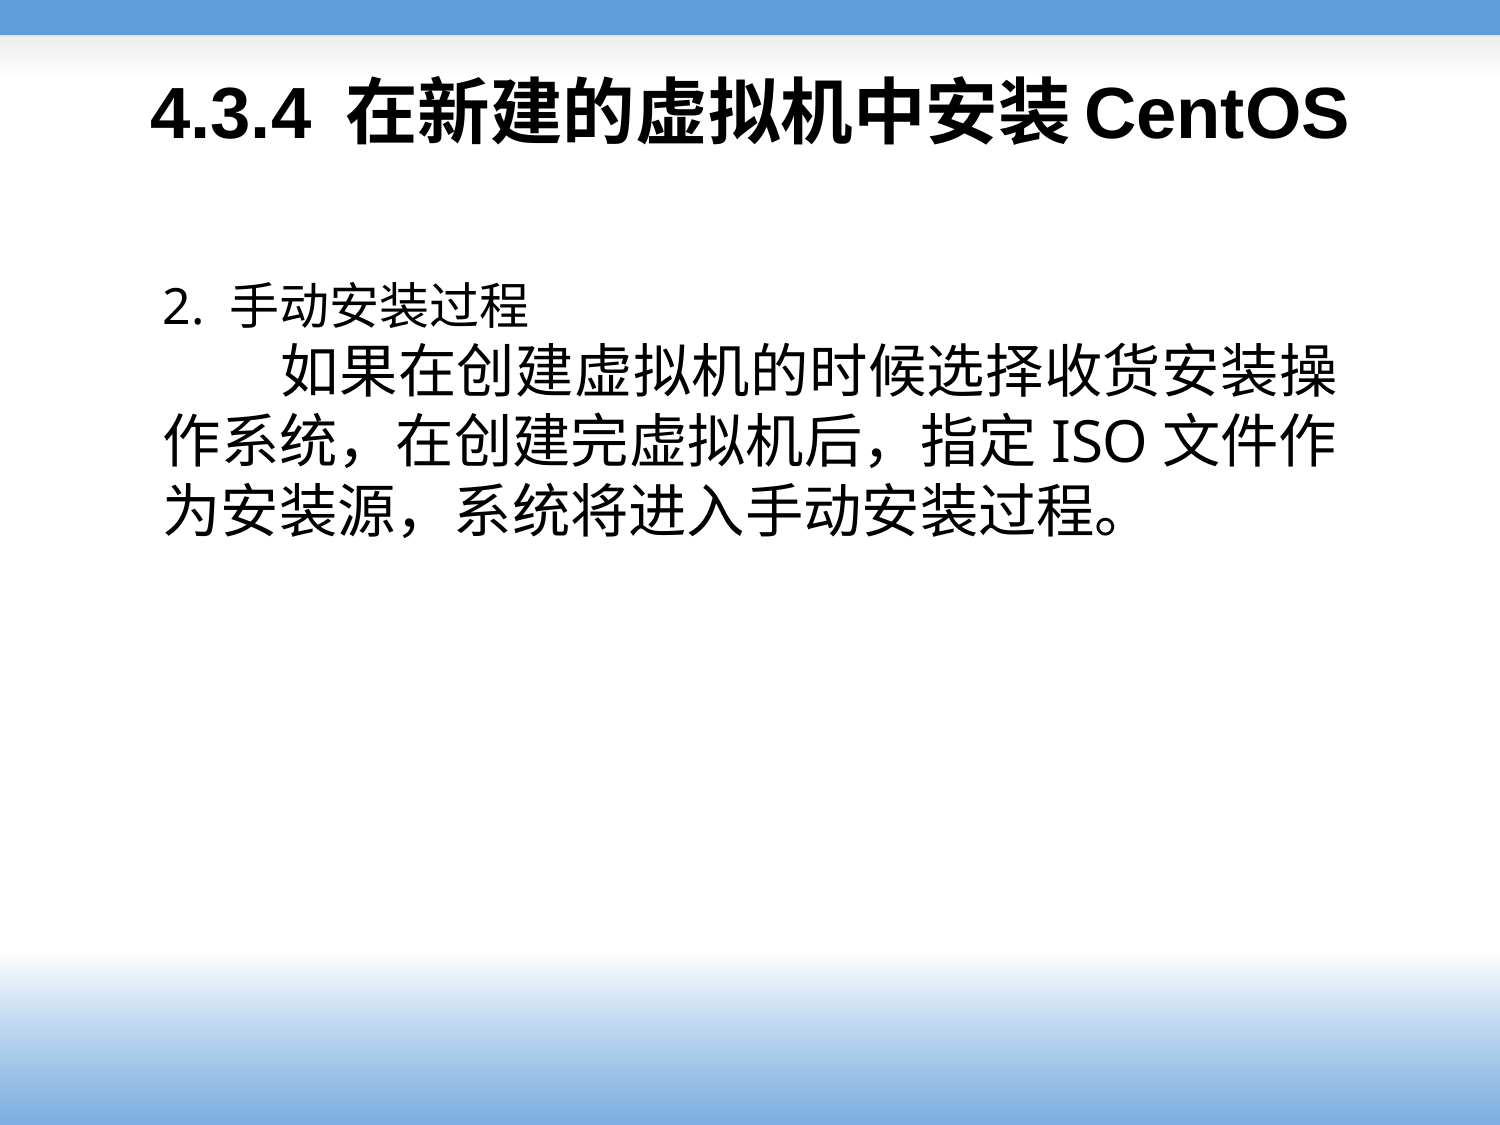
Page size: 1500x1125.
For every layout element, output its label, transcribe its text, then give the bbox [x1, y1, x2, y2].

title 4.3.4 在新建的虚拟机中安装CentOS [134, 58, 1366, 247]
list 2. 手动安装过程 如果在创建虚拟机的时候选择收货安装操作系统，在创建完虚拟机后，指定ISO文件作为安装源，系统将进入手动安装过程。 [147, 267, 1353, 1000]
